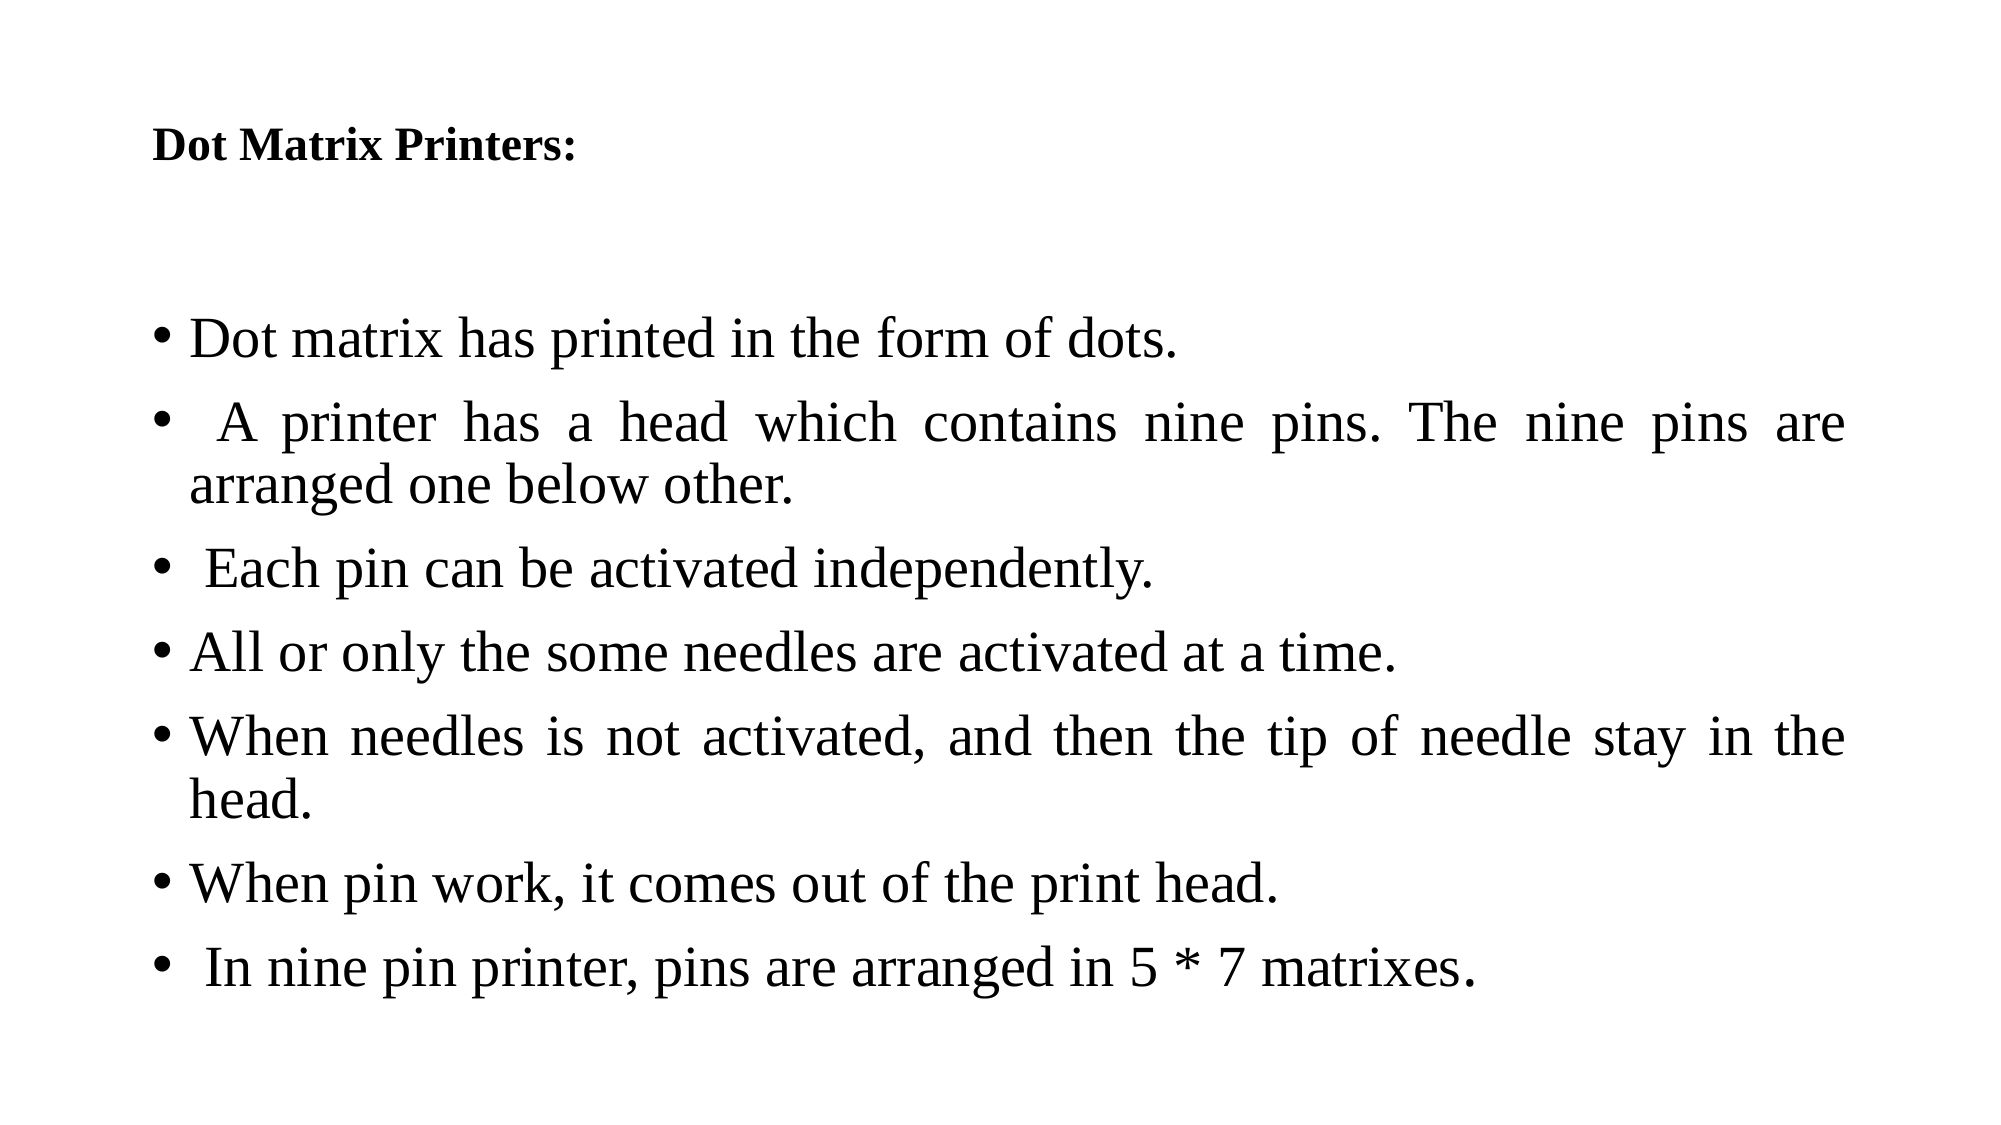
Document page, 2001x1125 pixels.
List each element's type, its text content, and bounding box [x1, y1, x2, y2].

title Dot Matrix Printers: [137, 59, 1863, 278]
list Dot matrix has printed in the form of dots. A printer has a head which contains nine pins. The nine pins are arranged one below other. Each pin can be activated independently. All or only the some needles are activated at a time. When needles is not activated, and then the tip of needle stay in the head. When pin work, it comes out of the print head. In nine pin printer, pins are arranged in 5 * 7 matrixes. [137, 299, 1863, 1014]
